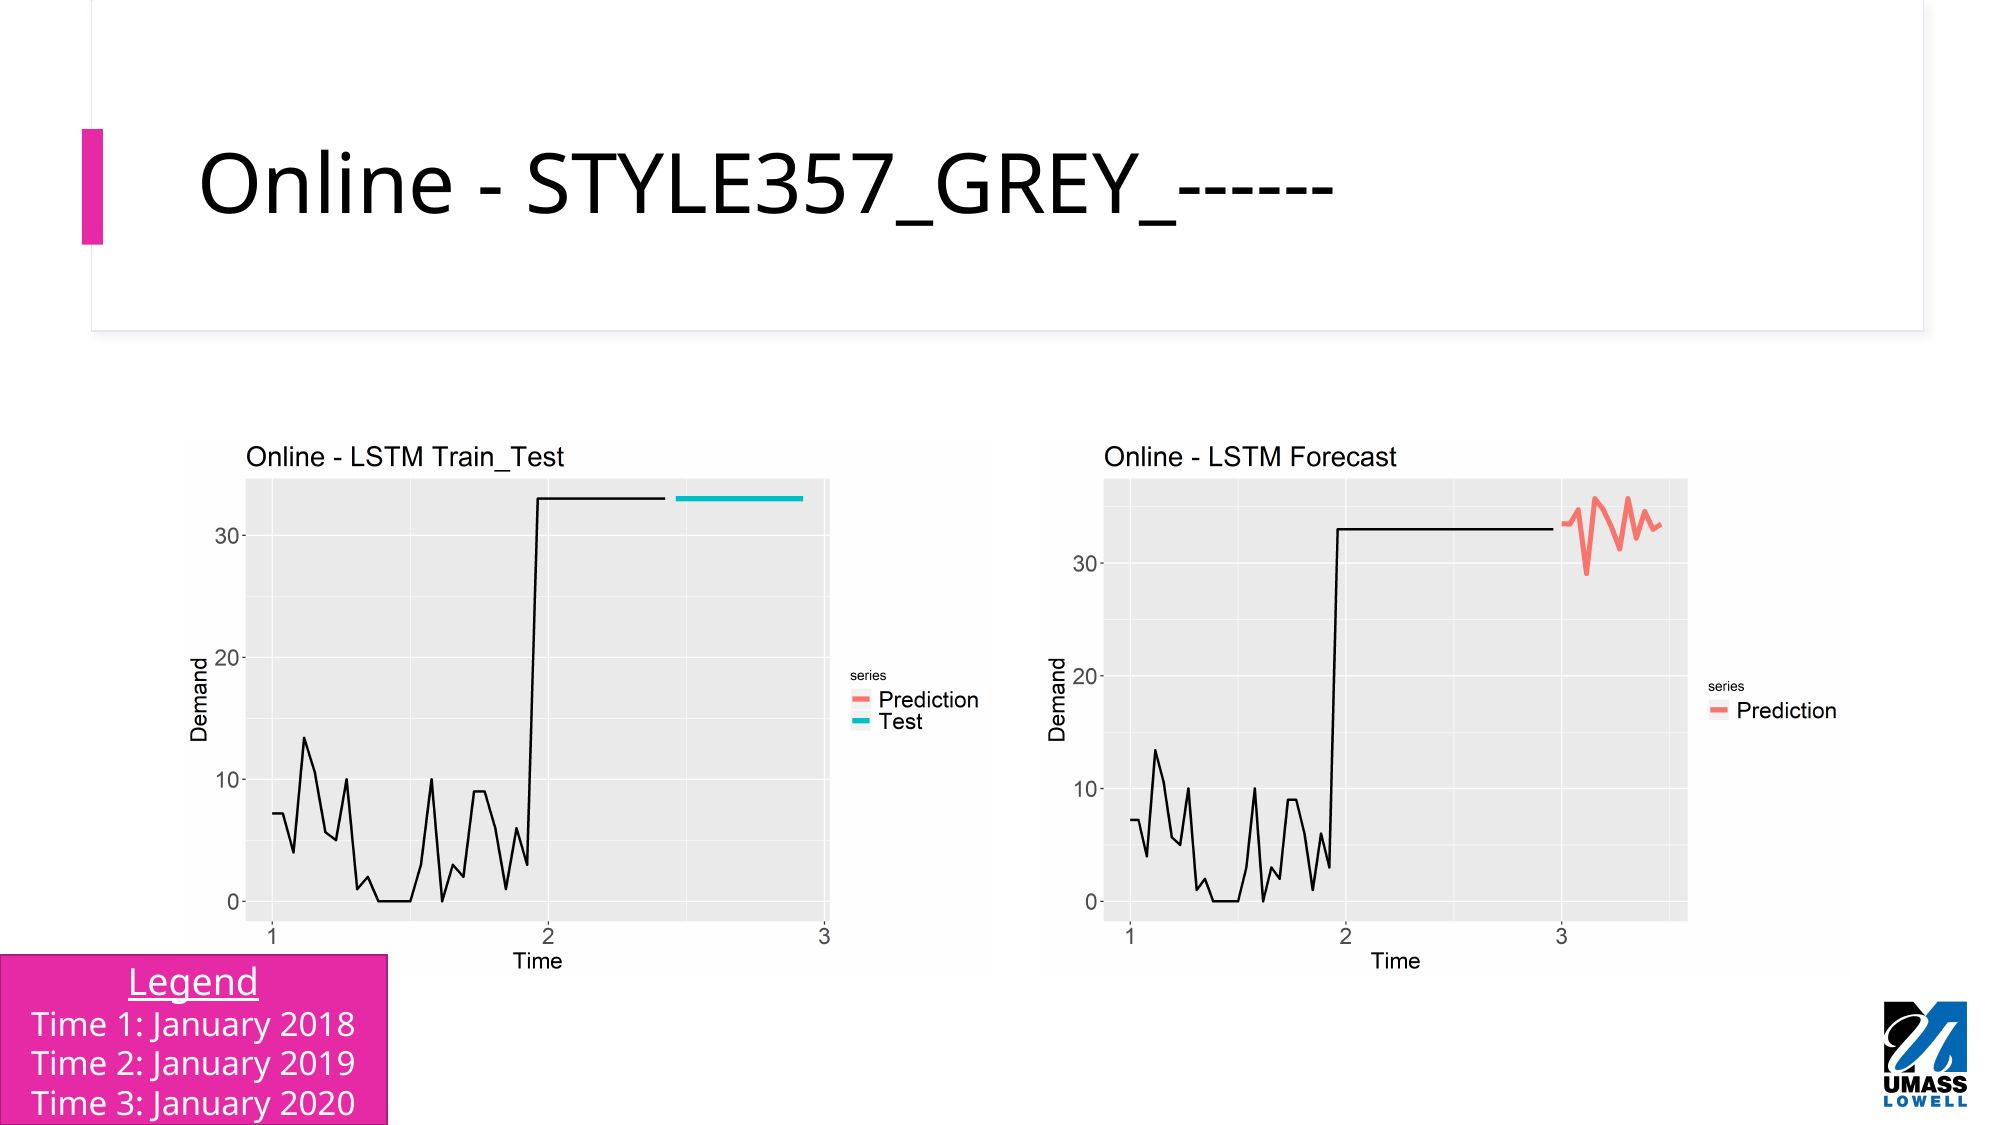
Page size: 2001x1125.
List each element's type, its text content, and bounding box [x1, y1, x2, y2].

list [1040, 439, 1851, 980]
picture [1882, 999, 1969, 1112]
text_box Legend Time 1: January 2018 Time 2: January 2019 Time 3: January 2020 [0, 954, 388, 1125]
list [182, 439, 993, 980]
title Online - STYLE357_GREY_------ [183, 90, 1851, 284]
